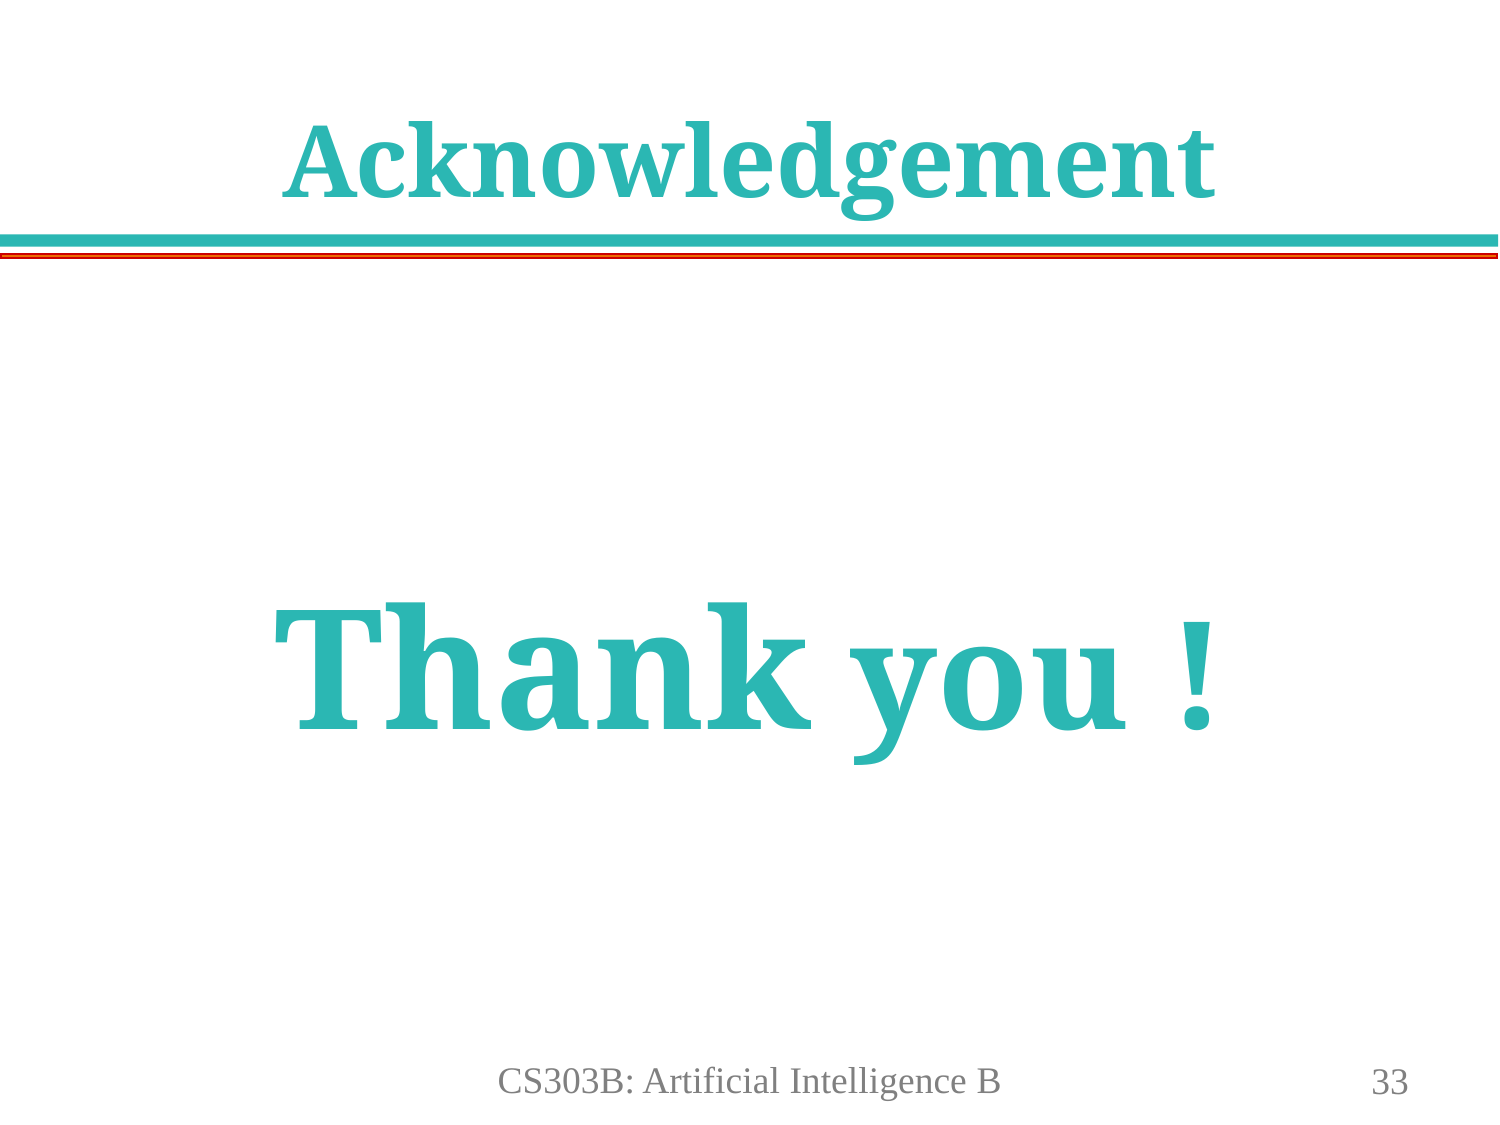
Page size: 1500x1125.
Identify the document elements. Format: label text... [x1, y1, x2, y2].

title Acknowledgement [0, 37, 1500, 226]
text_box Thank you ! [70, 325, 1429, 1001]
text_box CS303B: Artificial Intelligence B [304, 1049, 1196, 1106]
text_box 33 [1356, 1049, 1500, 1107]
